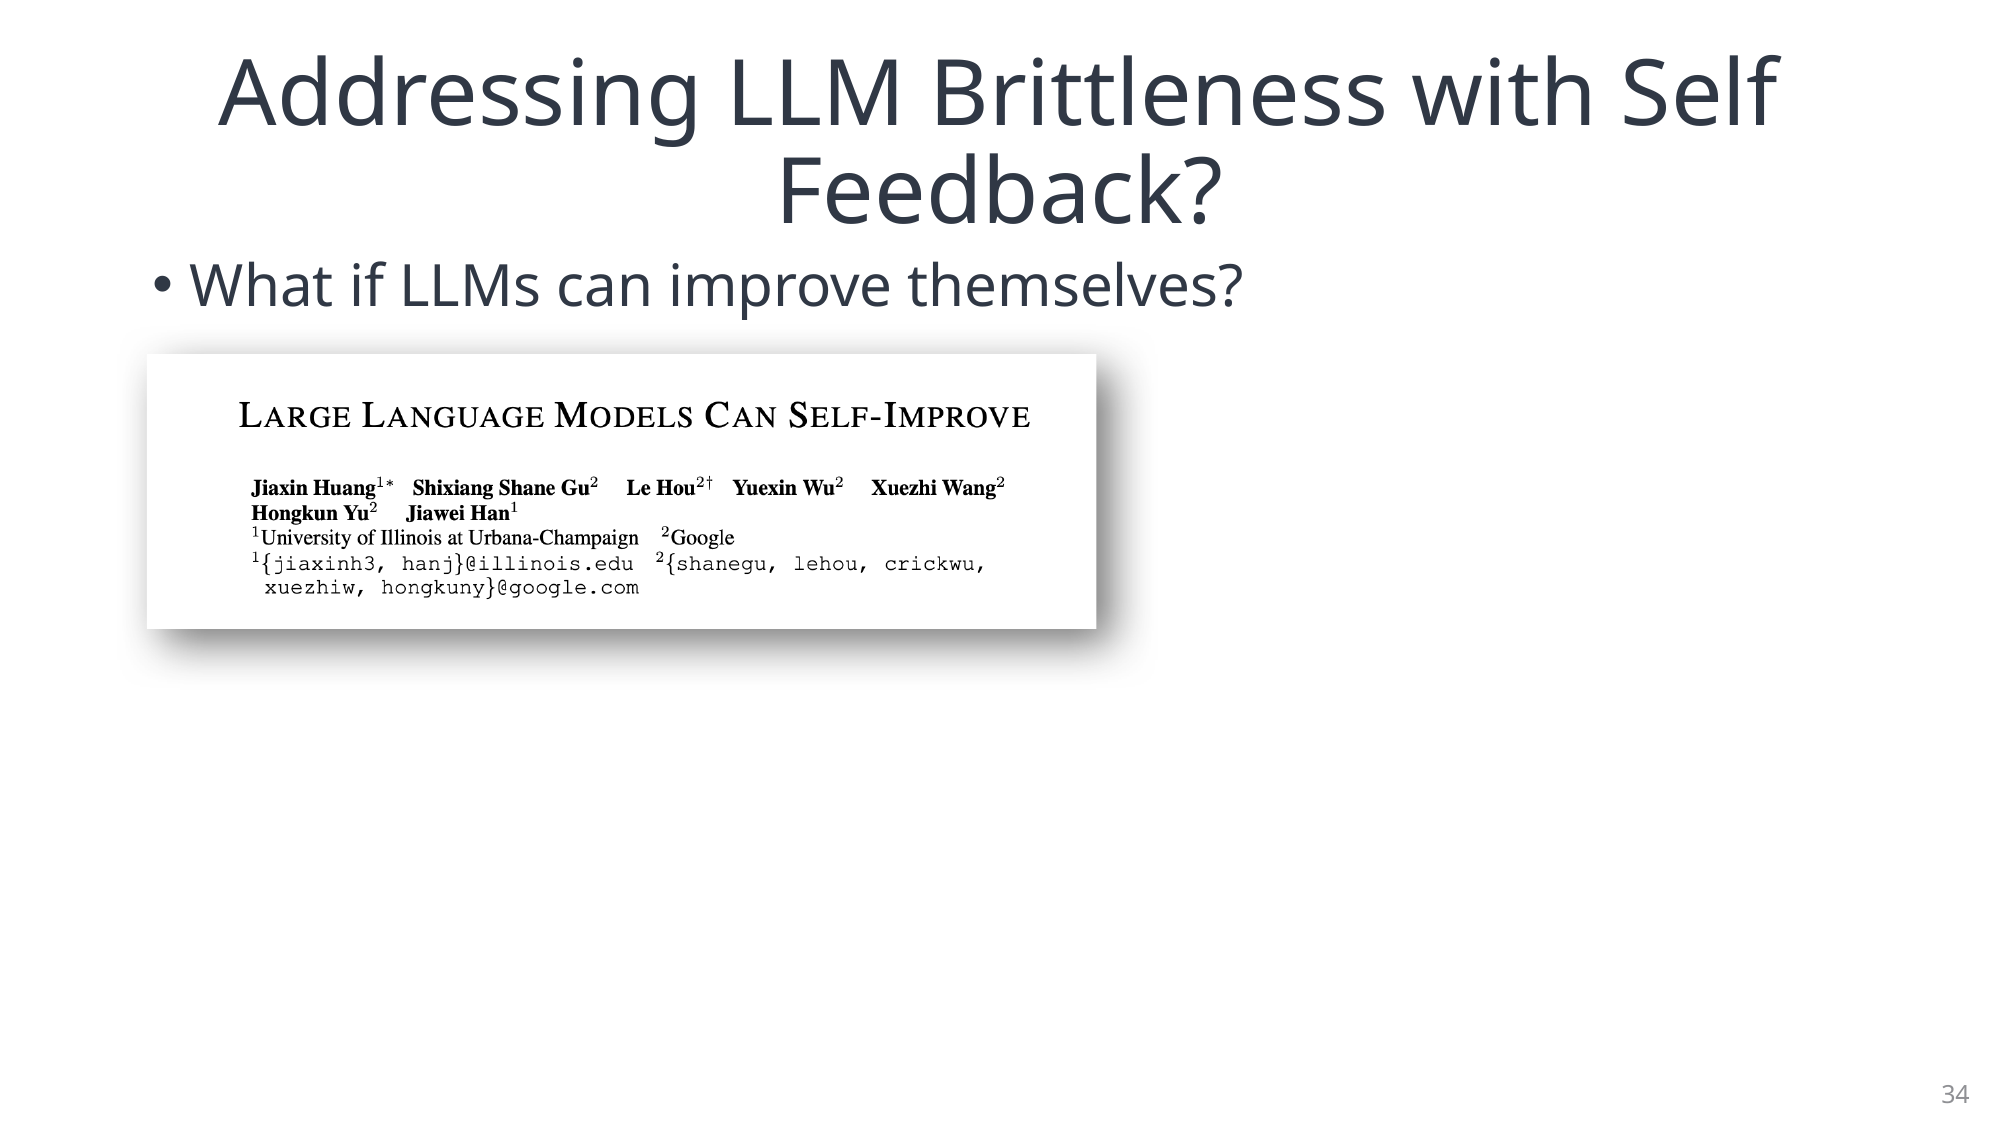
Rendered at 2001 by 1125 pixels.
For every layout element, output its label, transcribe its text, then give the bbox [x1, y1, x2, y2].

title Addressing LLM Brittleness with Self Feedback? [0, 62, 2000, 228]
slide_number 34 [1912, 1065, 2000, 1125]
picture [146, 354, 1097, 630]
list What if LLMs can improve themselves? [137, 248, 1863, 1014]
